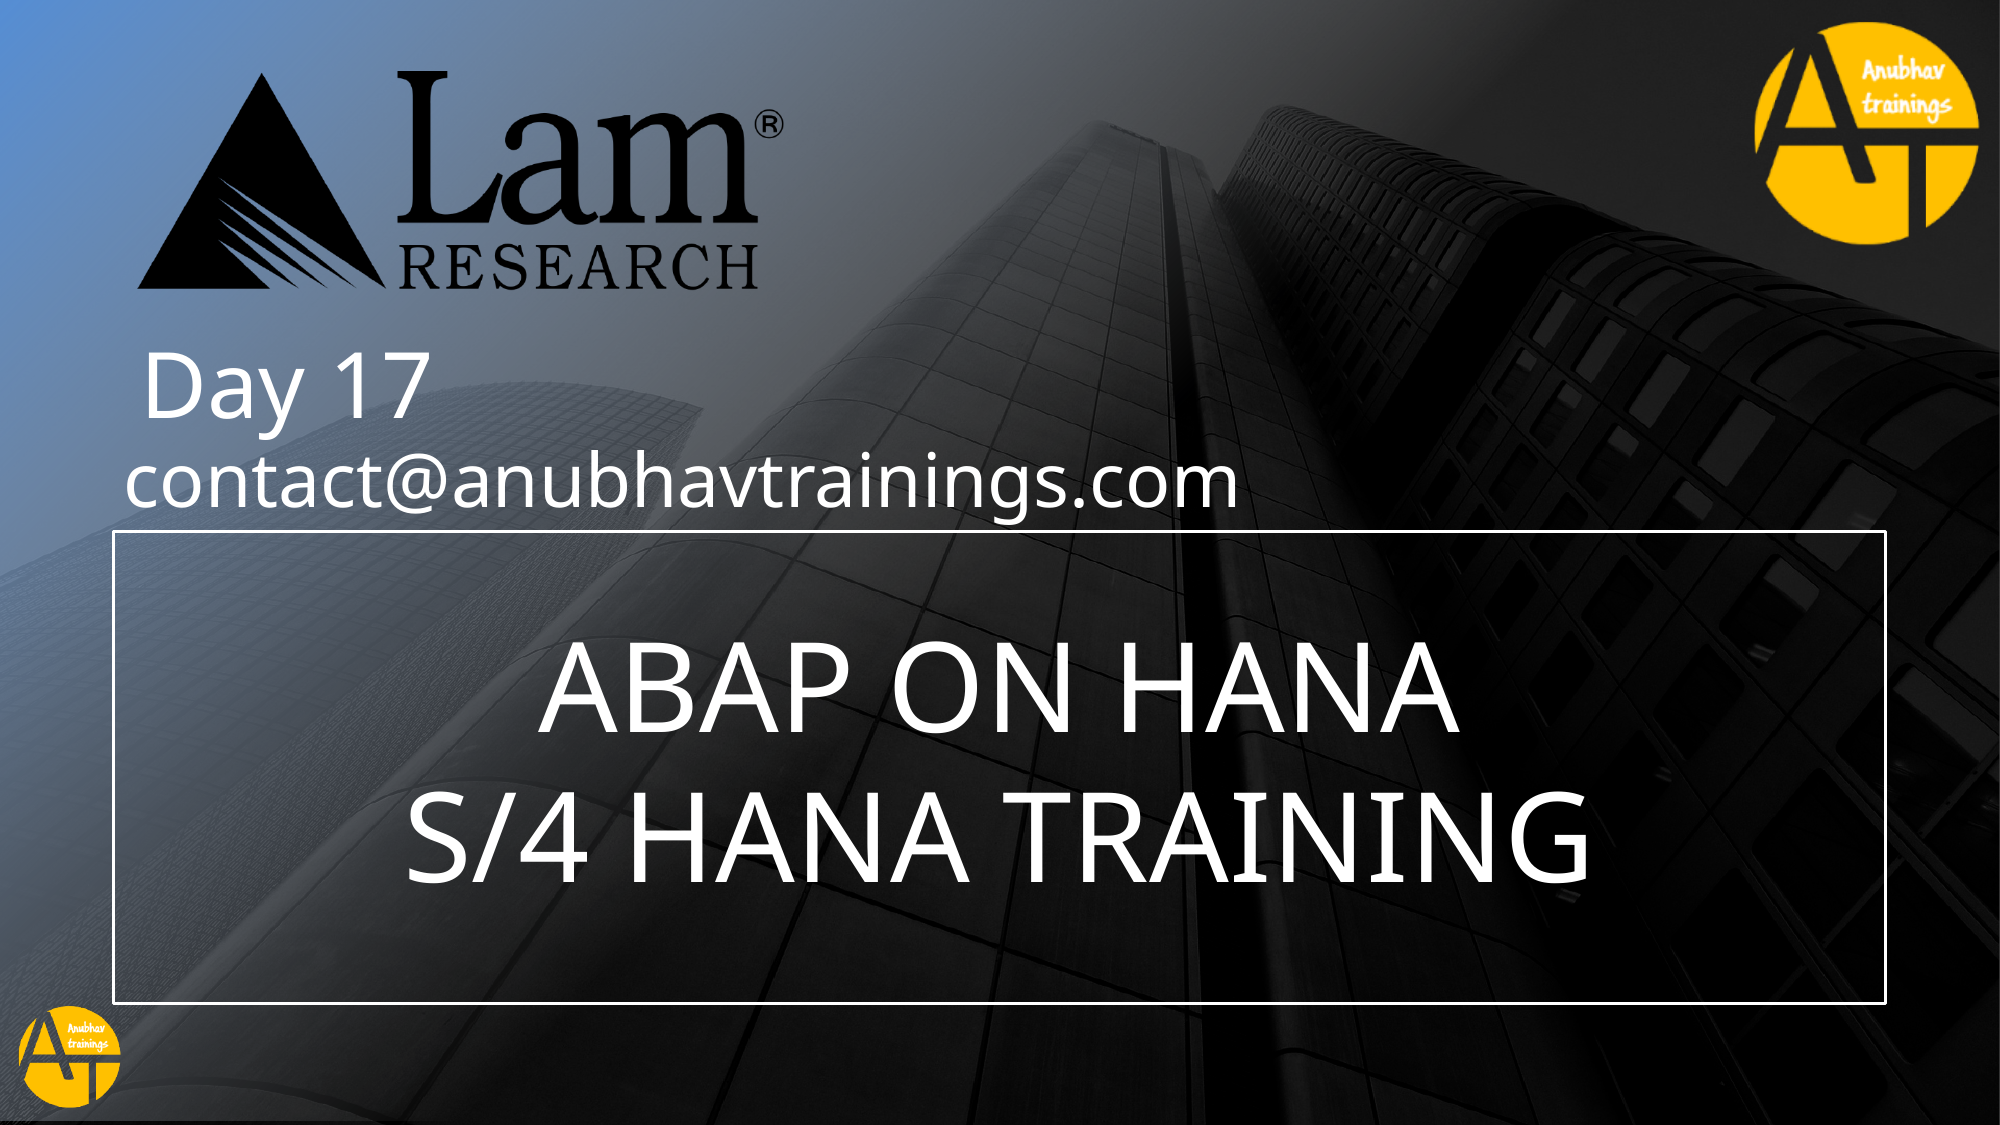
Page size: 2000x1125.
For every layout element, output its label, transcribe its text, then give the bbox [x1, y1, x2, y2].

text_box [0, 0, 2000, 1122]
picture [7, 999, 126, 1116]
text_box contact@anubhavtrainings.com [109, 425, 1346, 530]
text_box Day 17 [125, 319, 811, 445]
picture [137, 71, 785, 292]
picture [1731, 6, 1993, 265]
text_box [112, 529, 1888, 1006]
